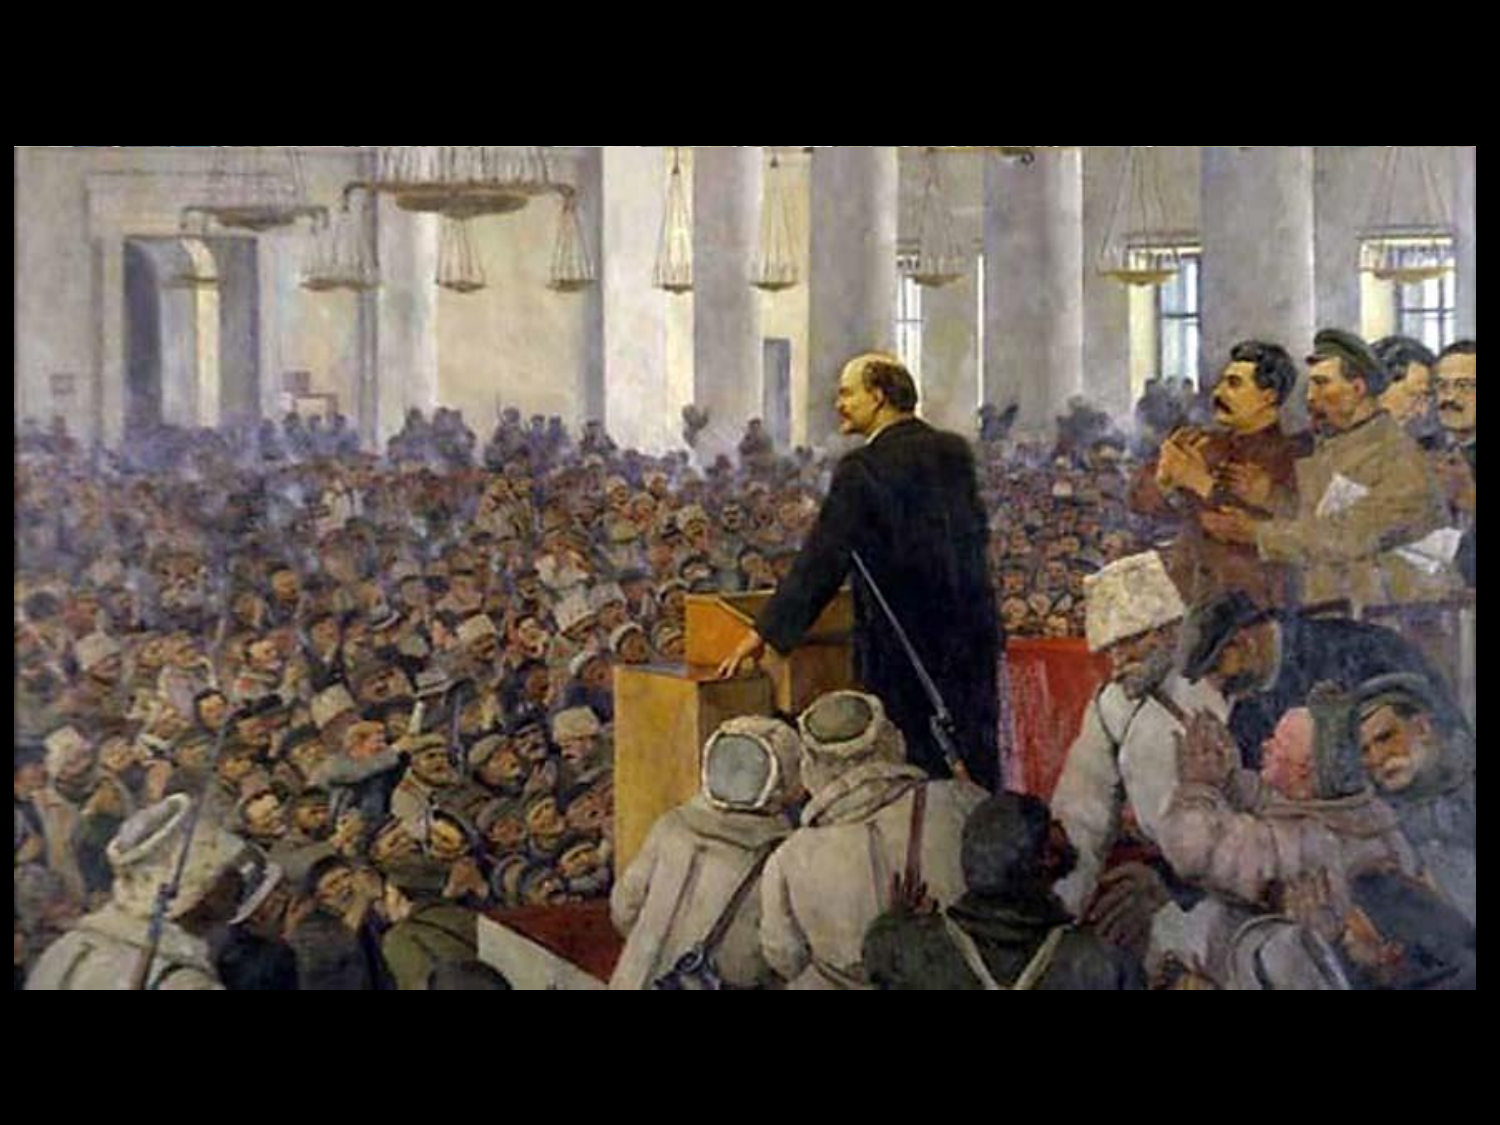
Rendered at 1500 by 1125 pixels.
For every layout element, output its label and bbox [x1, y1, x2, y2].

picture [14, 146, 1476, 990]
